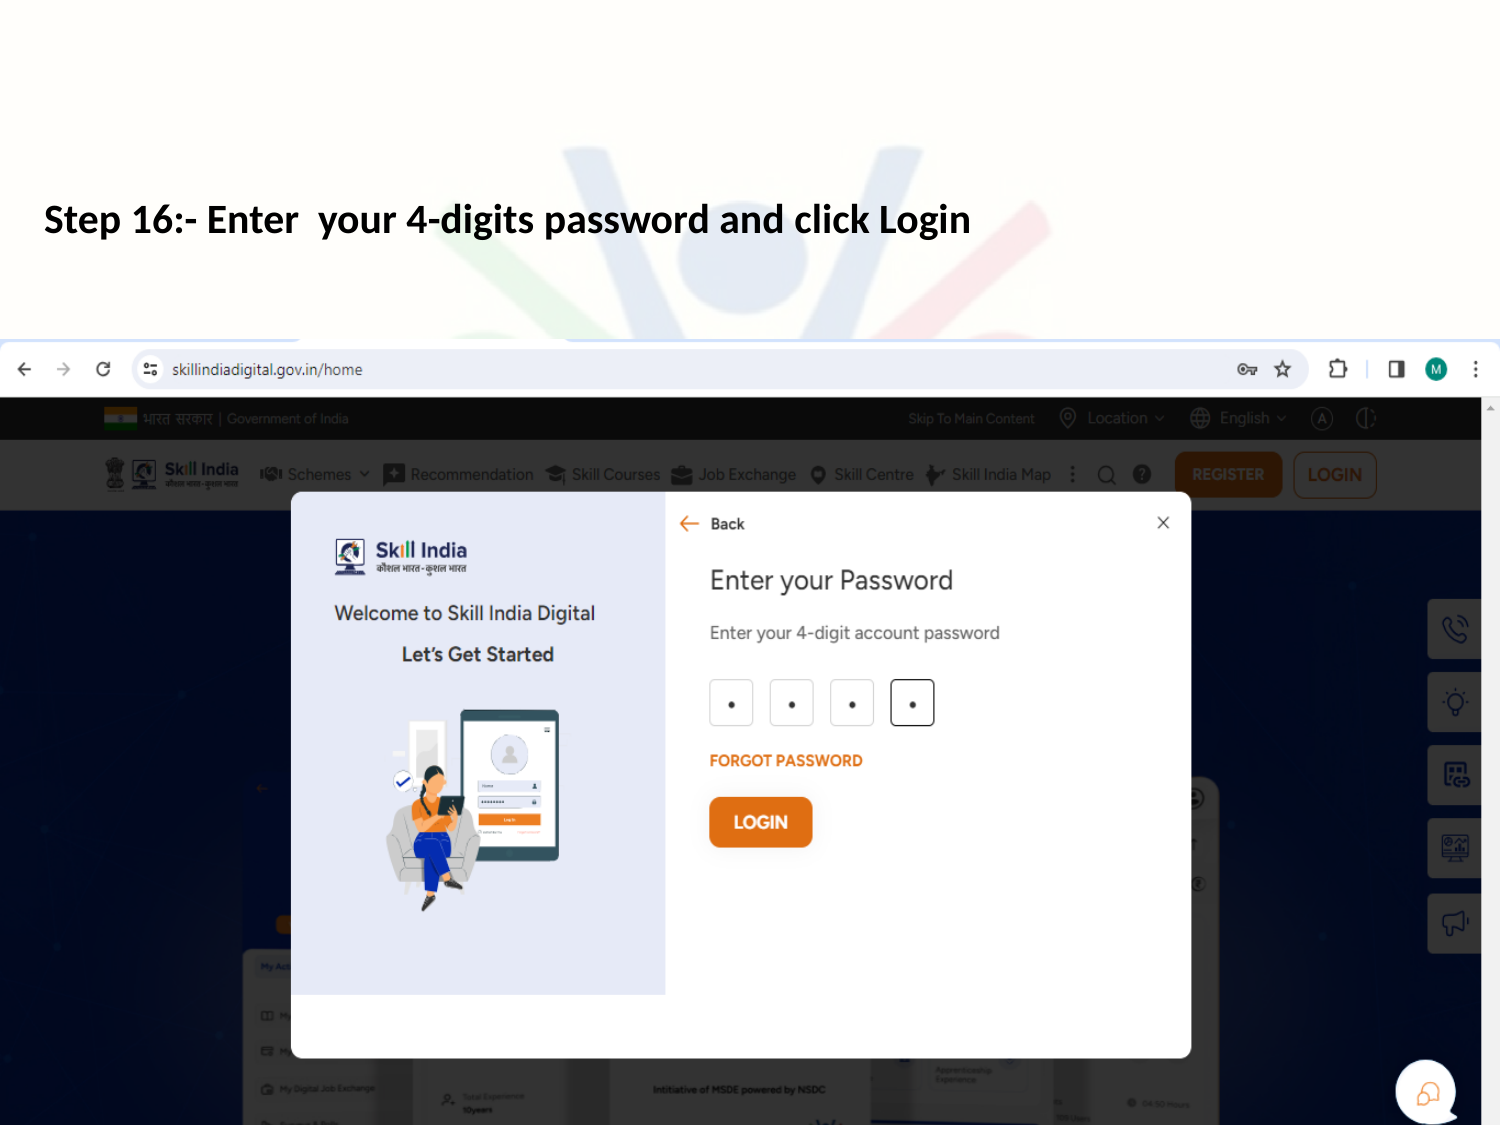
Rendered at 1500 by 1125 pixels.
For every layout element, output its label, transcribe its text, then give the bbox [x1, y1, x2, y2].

text_box Step 16:- Enter your 4-digits password and click Login [29, 184, 1237, 250]
picture [0, 339, 1500, 1125]
